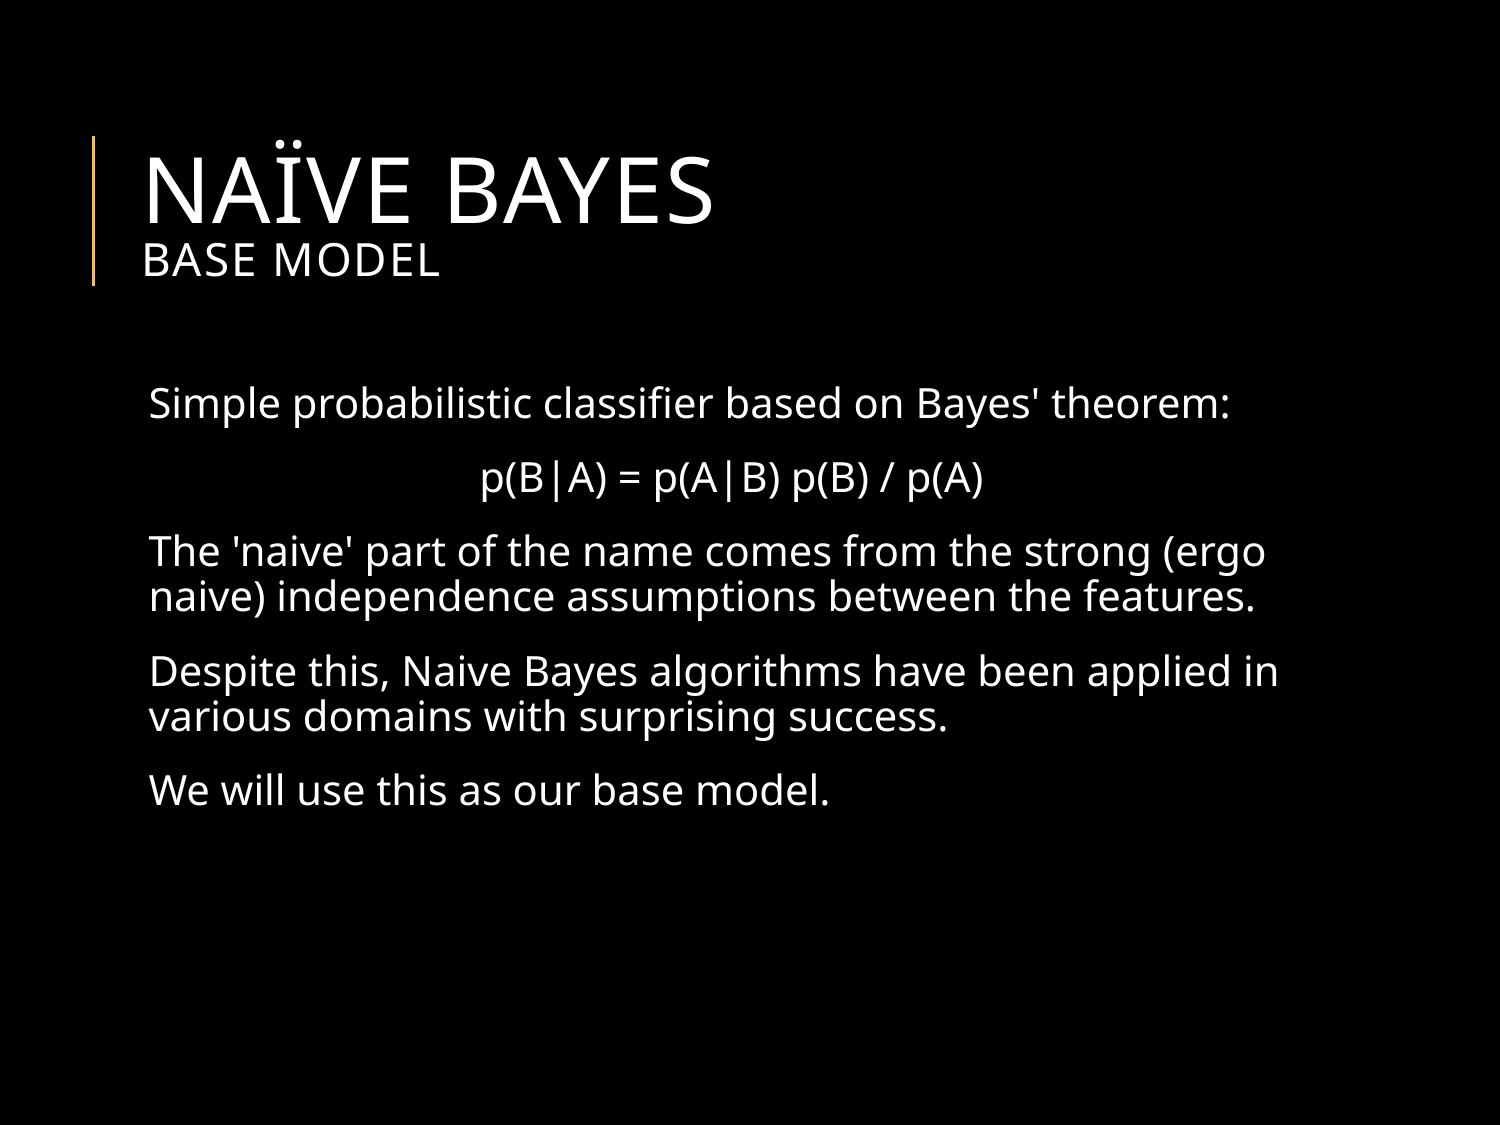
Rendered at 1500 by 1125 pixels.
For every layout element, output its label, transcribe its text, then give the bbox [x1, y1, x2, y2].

list Simple probabilistic classifier based on Bayes' theorem: p(B|A) = p(A|B) p(B) / p(A) The 'naive' part of the name comes from the strong (ergo naive) independence assumptions between the features. Despite this, Naive Bayes algorithms have been applied in various domains with surprising success. We will use this as our base model. [126, 375, 1322, 1035]
title Naïve Bayes Base model [126, 96, 1322, 342]
